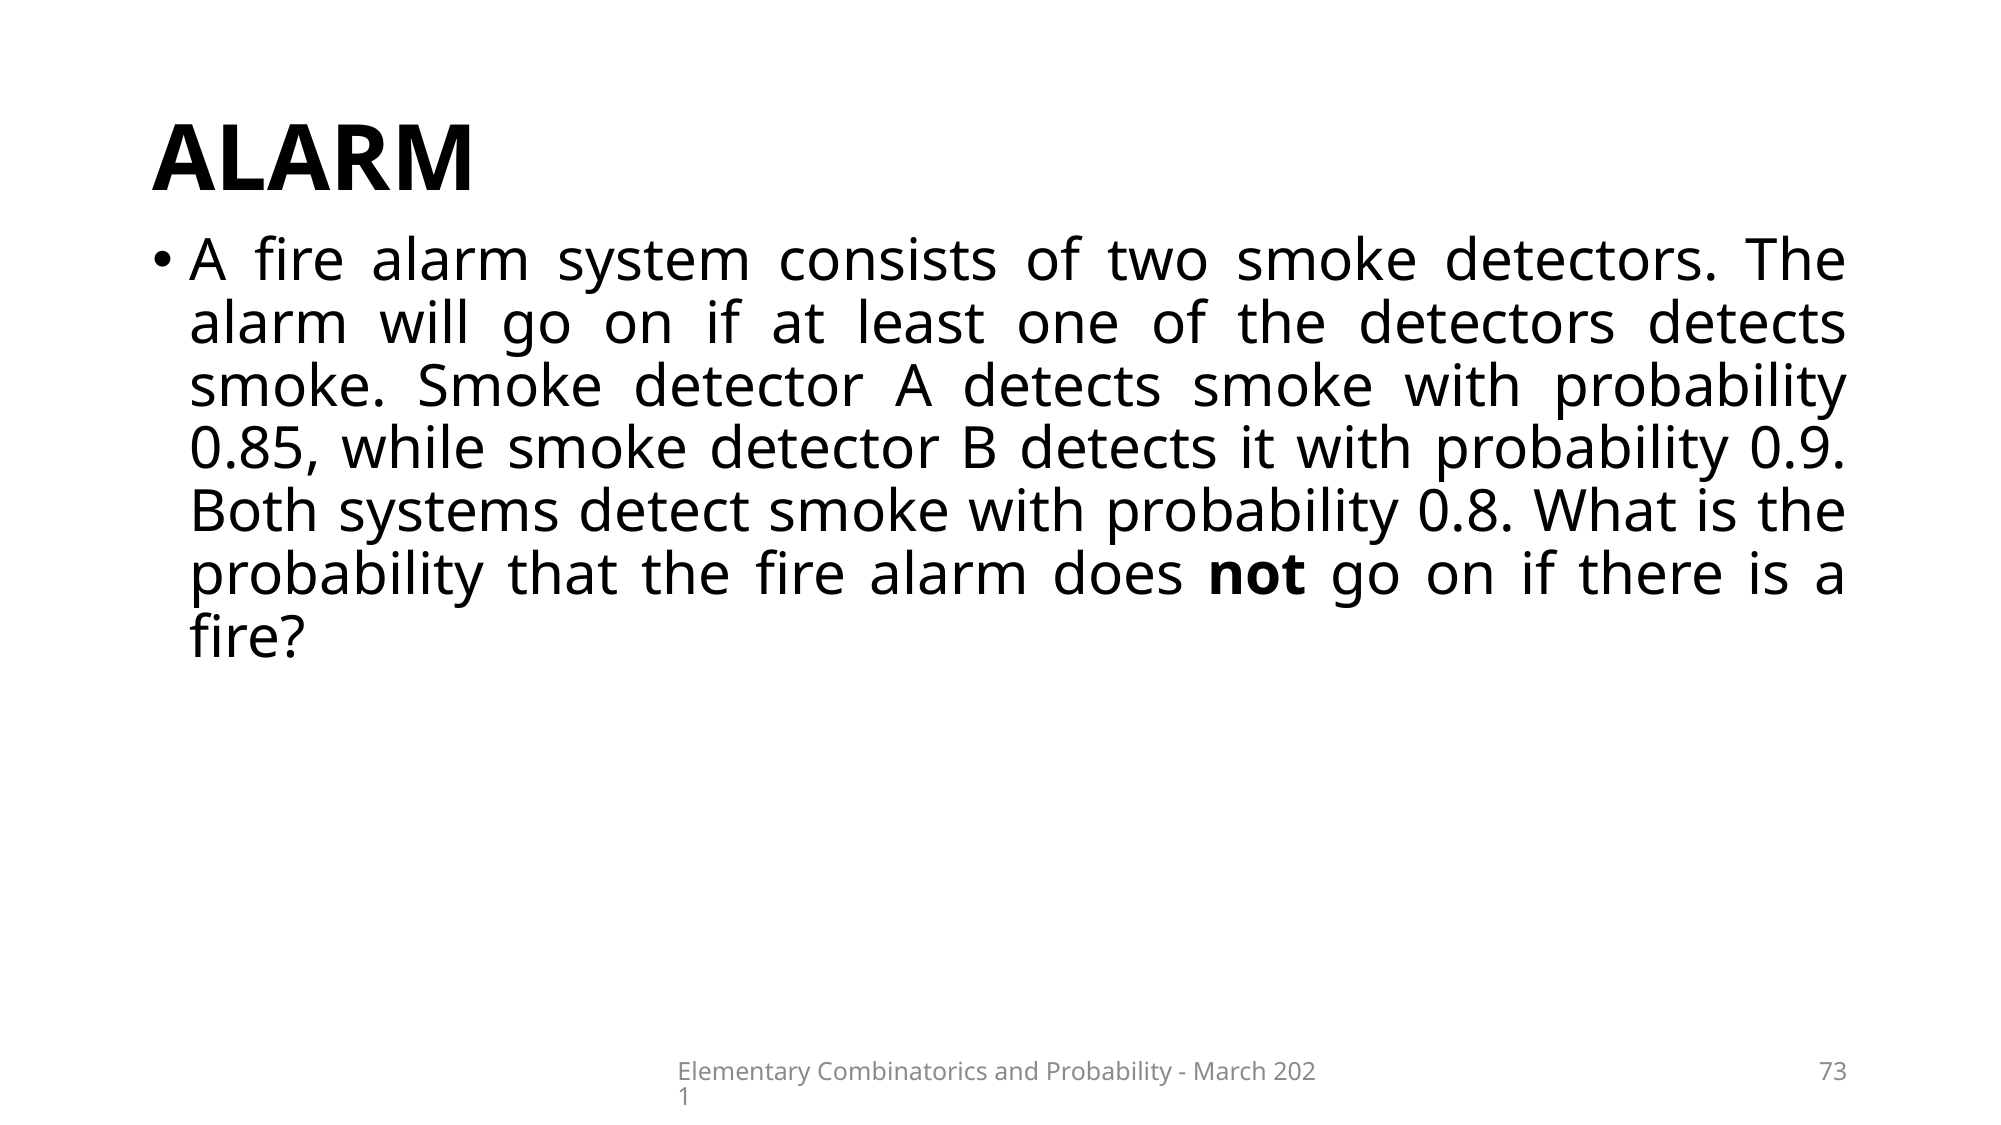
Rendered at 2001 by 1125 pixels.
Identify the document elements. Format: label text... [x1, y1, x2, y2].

footer Elementary Combinatorics and Probability - March 2021 [662, 1042, 1338, 1103]
title alarm [137, 52, 1863, 270]
slide_number 73 [1412, 1042, 1863, 1103]
